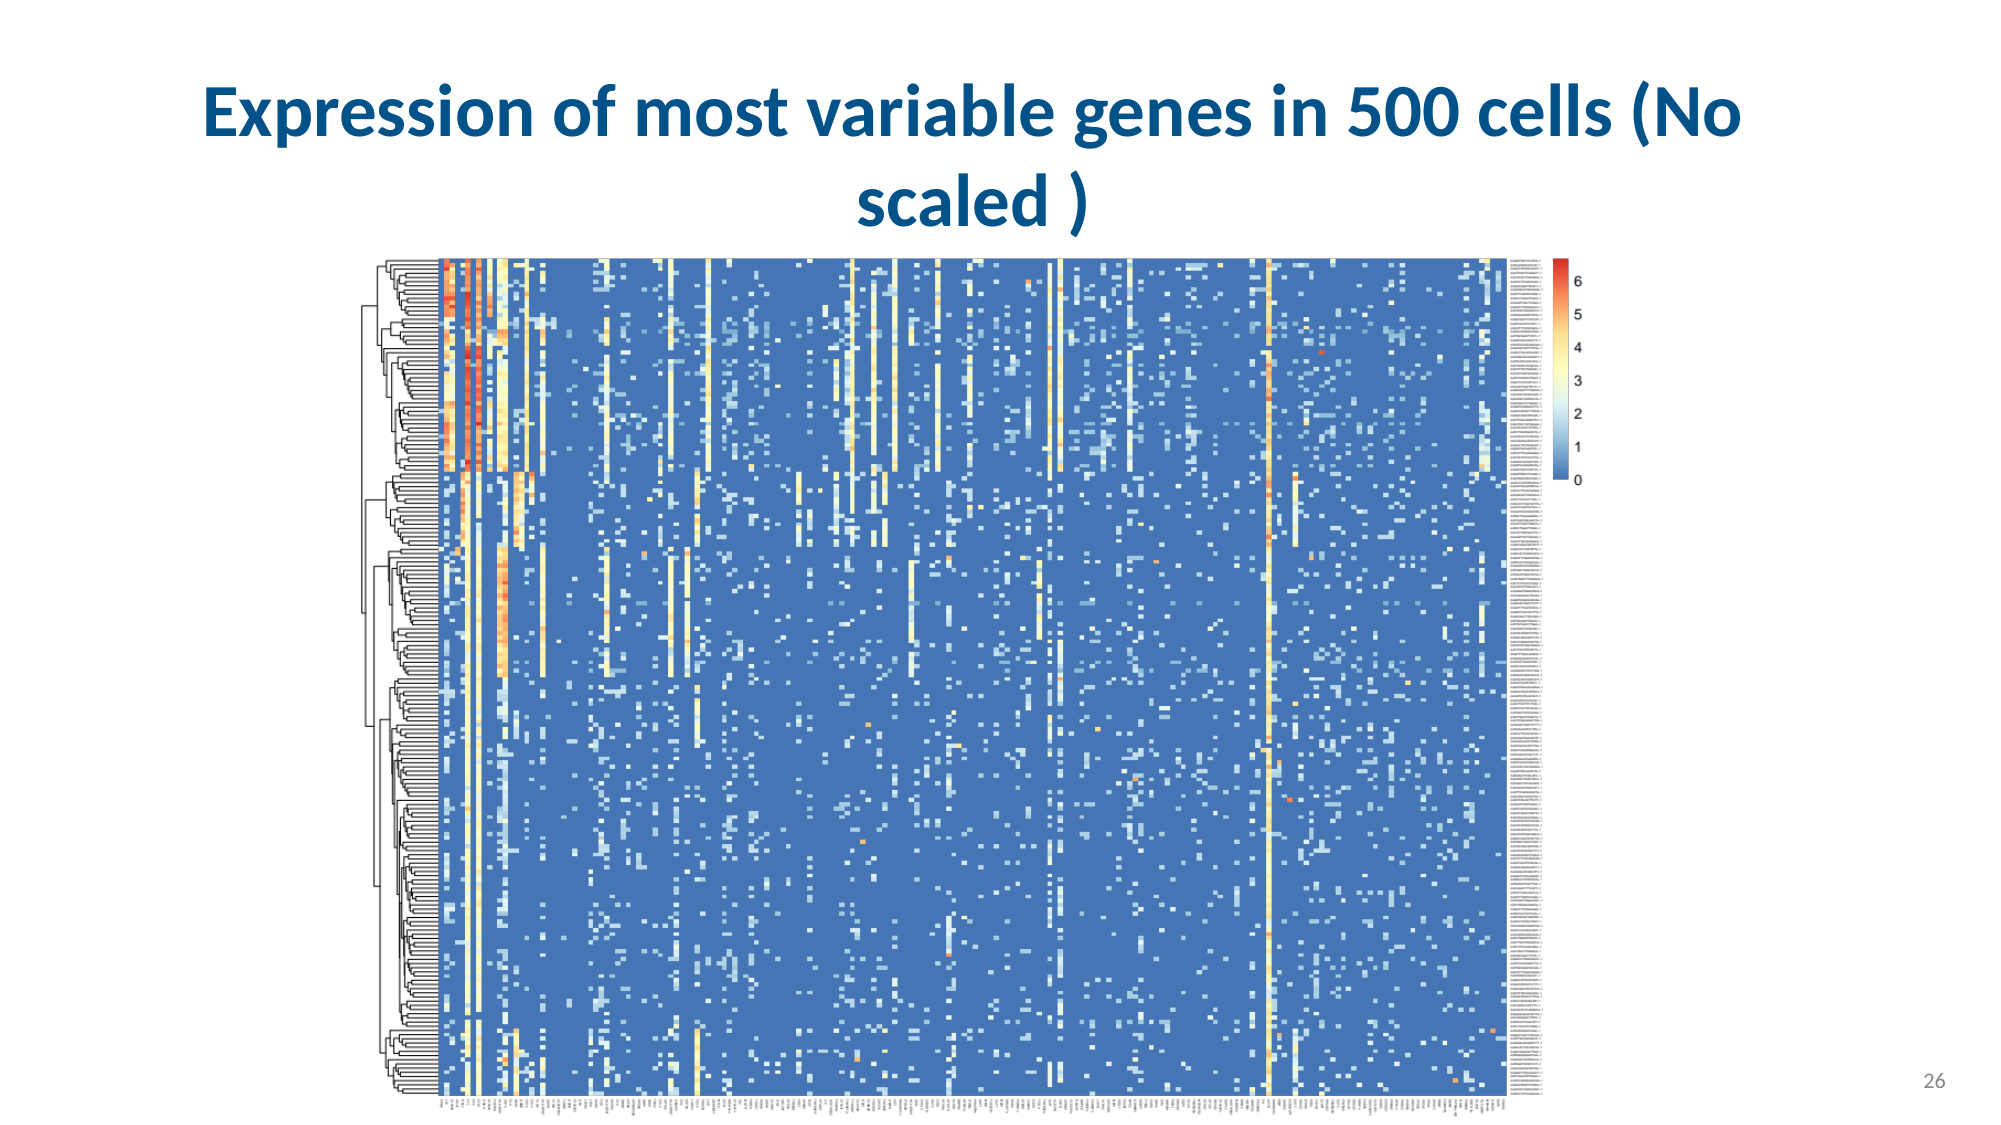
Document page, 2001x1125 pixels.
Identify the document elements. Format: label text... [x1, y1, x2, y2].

picture [358, 251, 1593, 1125]
title Expression of most variable genes in 500 cells (No scaled ) [135, 42, 1813, 260]
